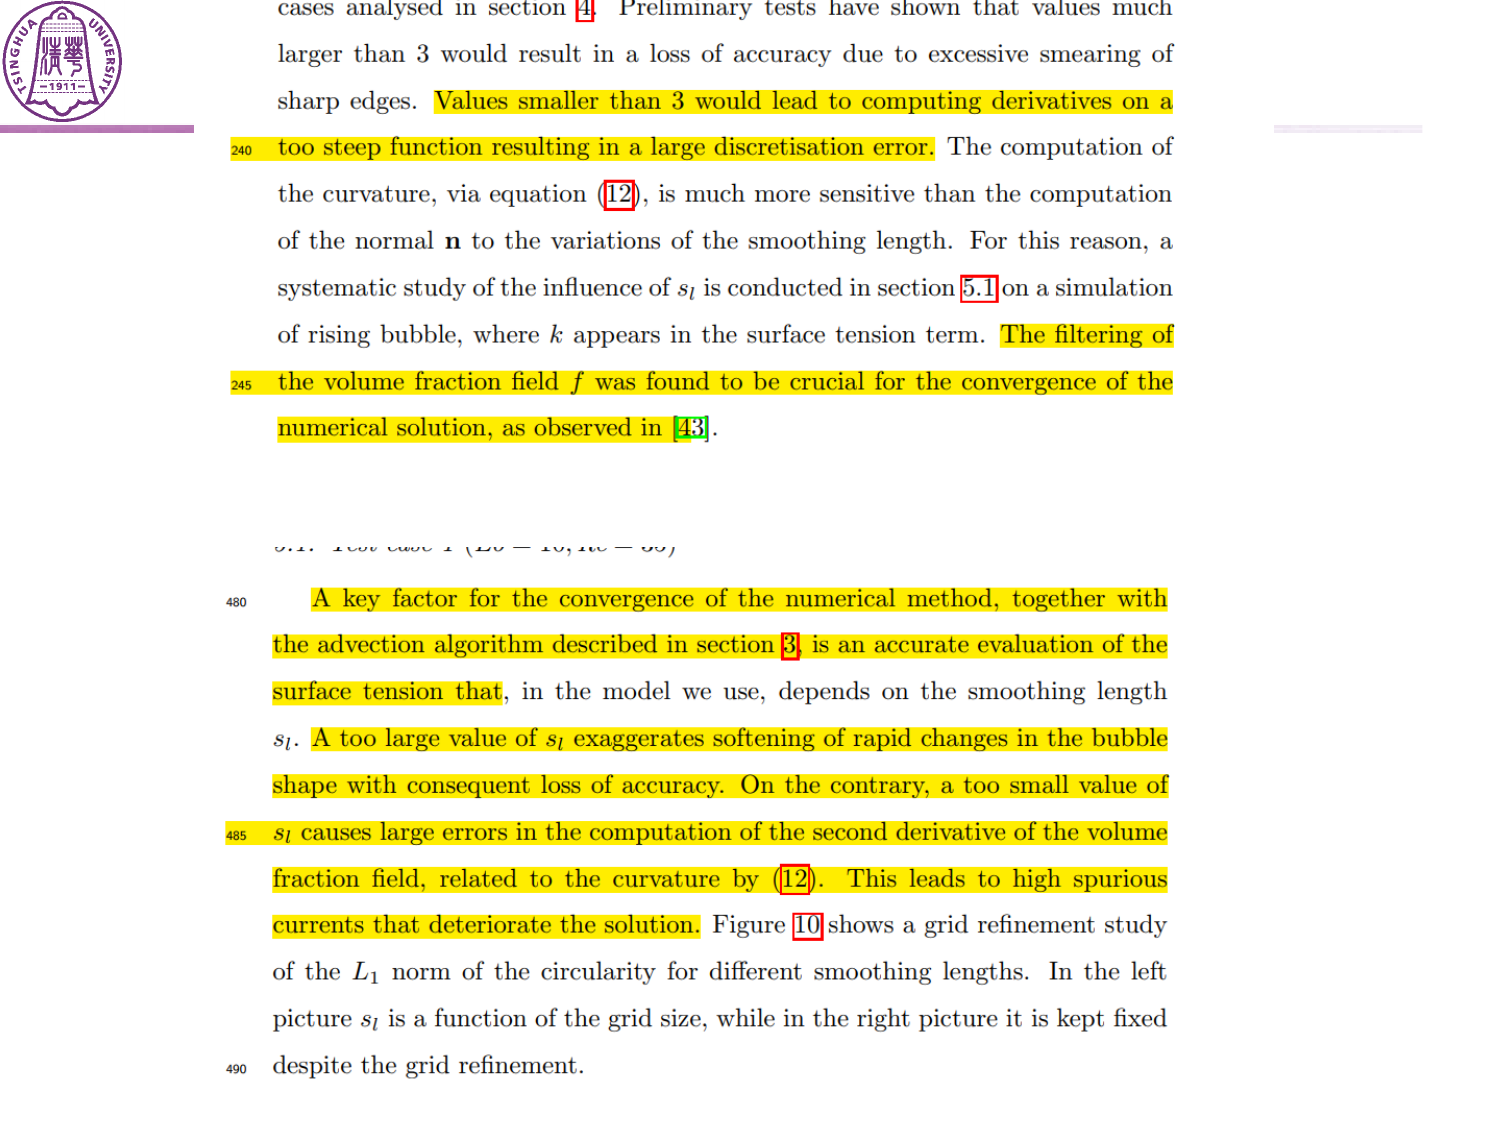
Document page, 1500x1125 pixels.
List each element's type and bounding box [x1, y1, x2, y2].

picture [0, 0, 1423, 473]
picture [166, 546, 1274, 1093]
